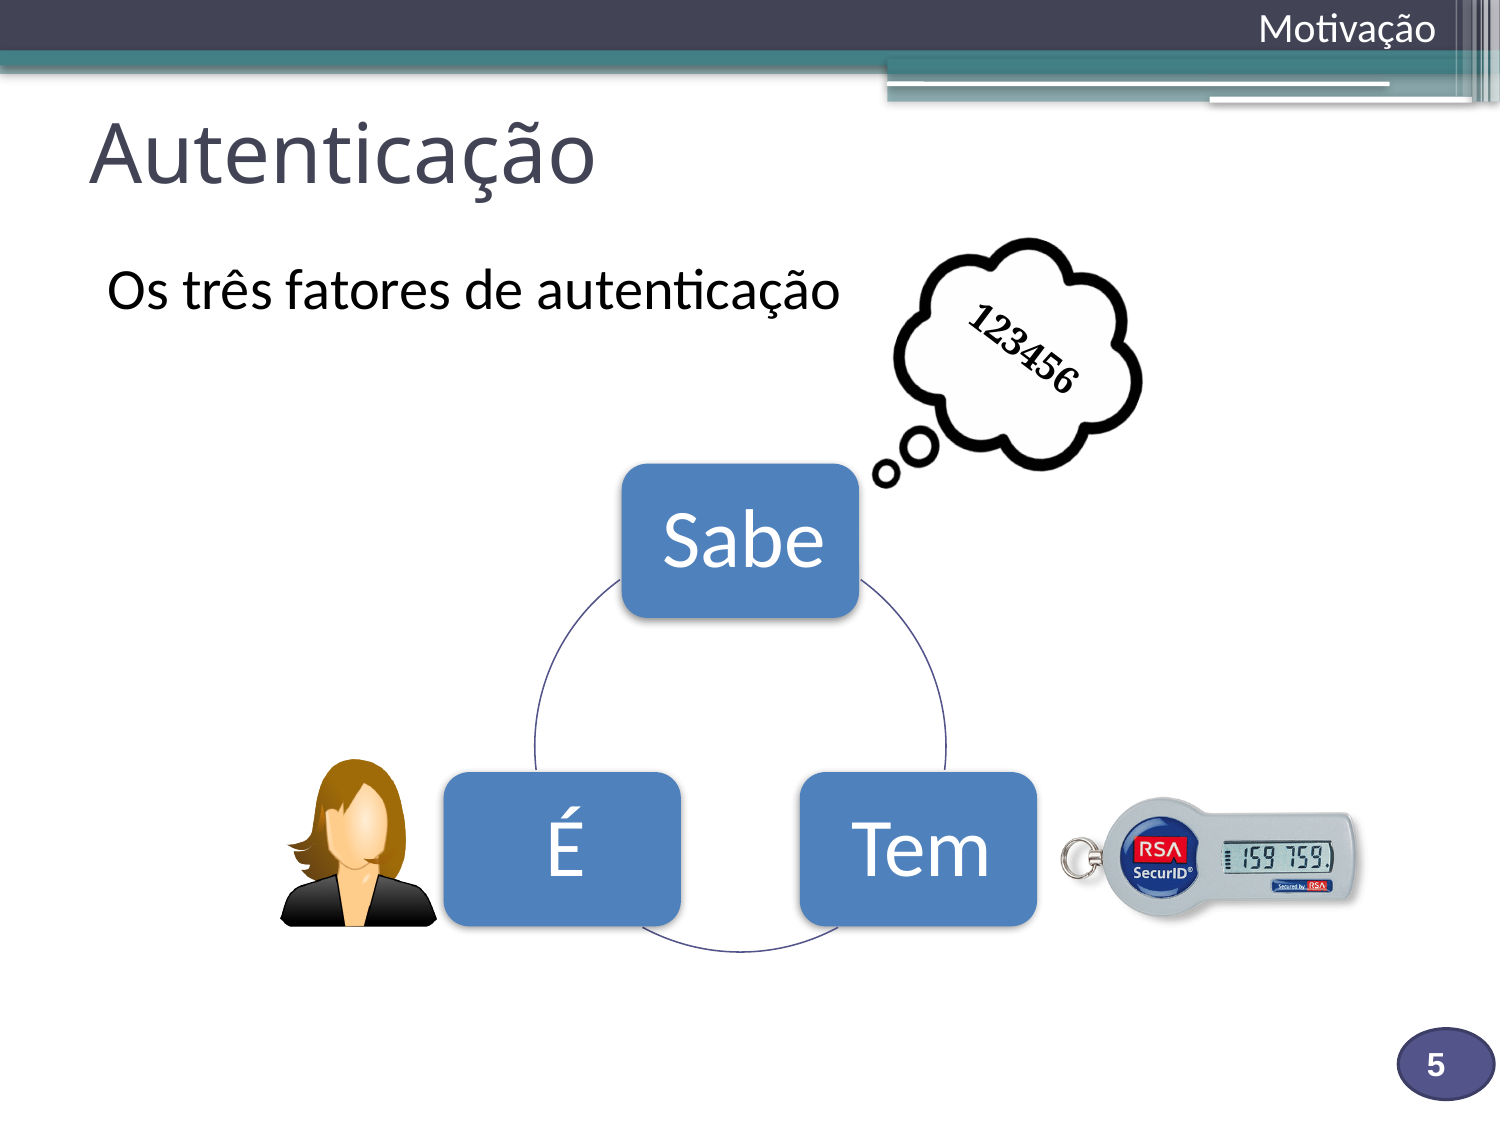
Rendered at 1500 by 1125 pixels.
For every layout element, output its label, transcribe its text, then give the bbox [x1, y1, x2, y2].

text_box Motivação [1242, 0, 1452, 59]
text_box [300, 463, 1181, 981]
title Autenticação [74, 62, 1425, 238]
picture [1047, 768, 1380, 953]
picture [279, 759, 437, 928]
list Os três fatores de autenticação [75, 243, 1425, 1079]
picture [849, 205, 1179, 528]
